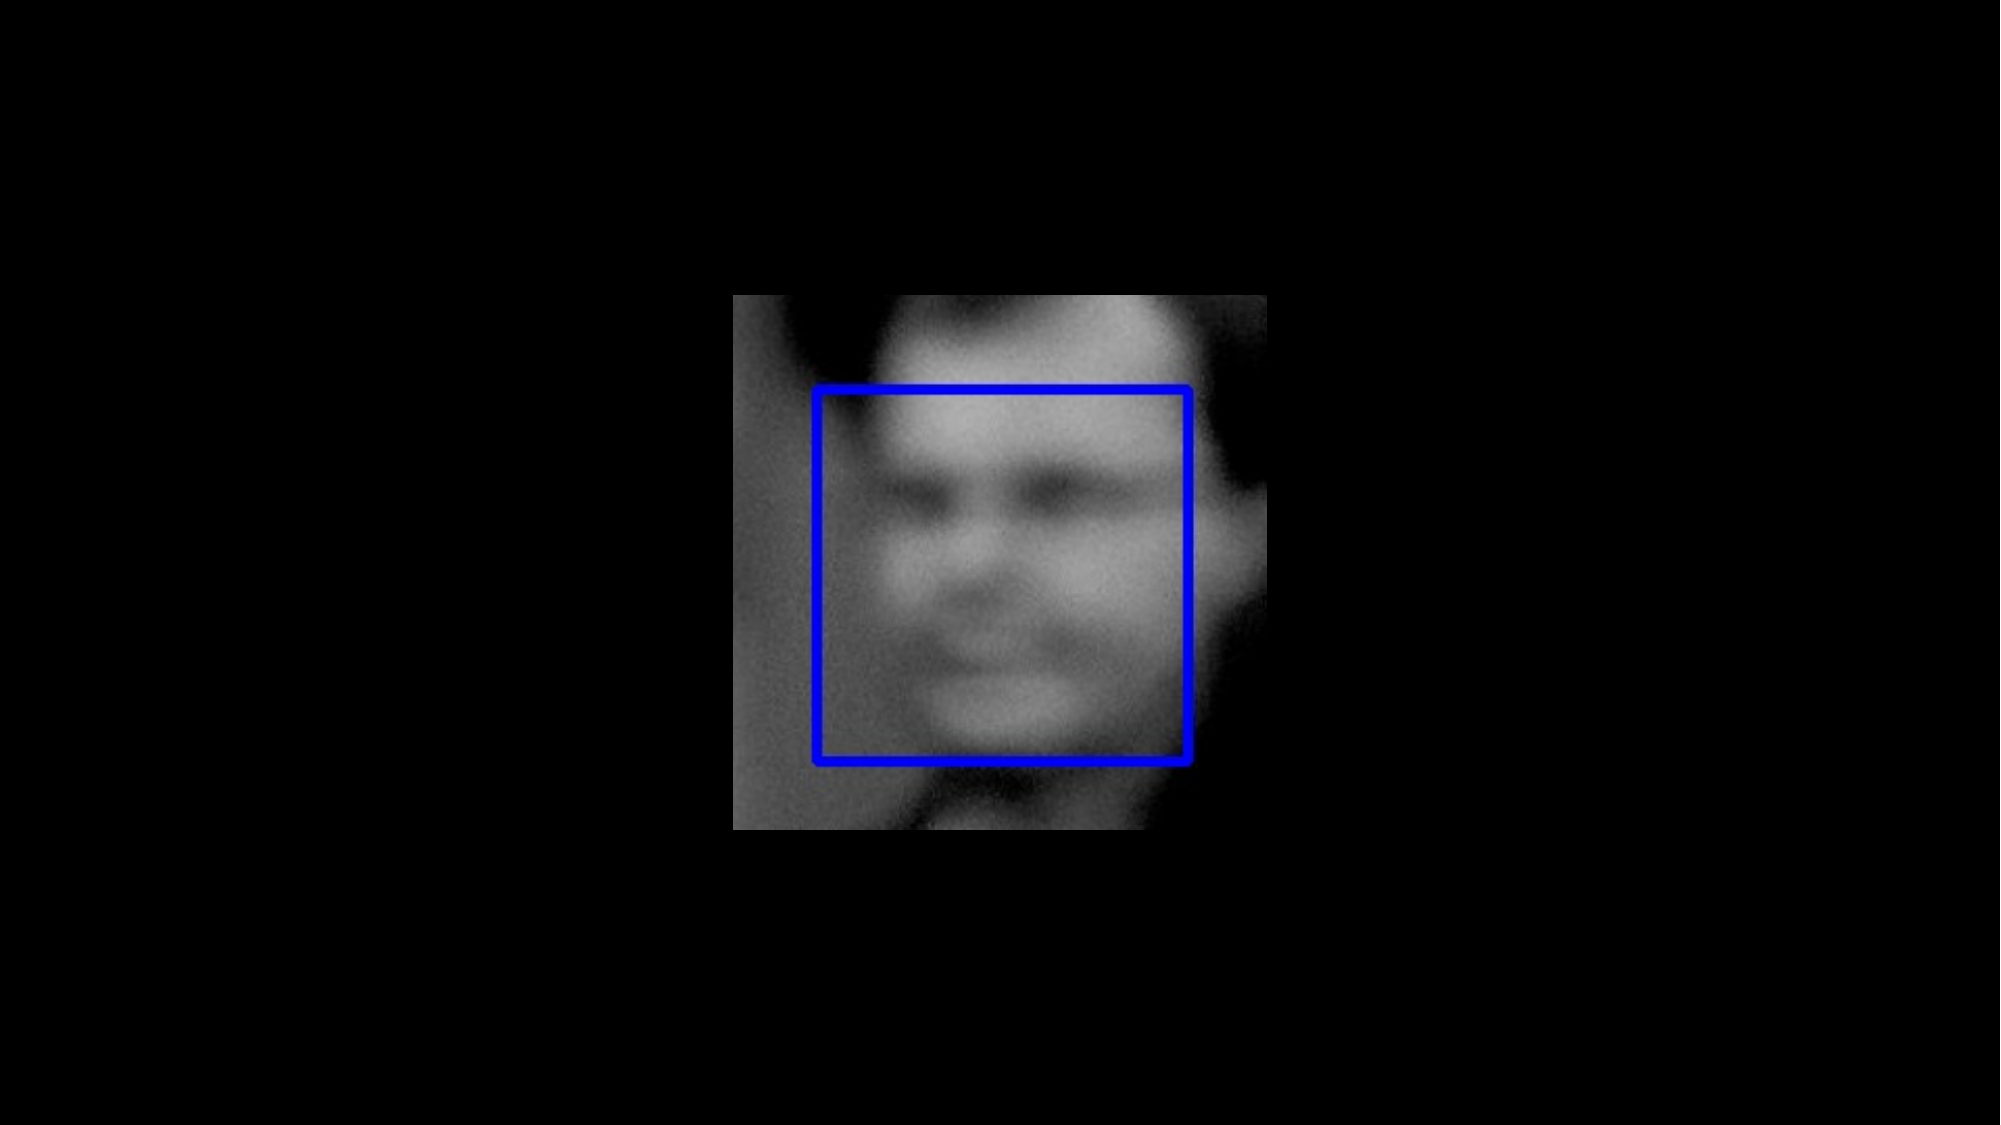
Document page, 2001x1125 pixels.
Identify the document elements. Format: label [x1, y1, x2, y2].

picture [733, 295, 1267, 830]
